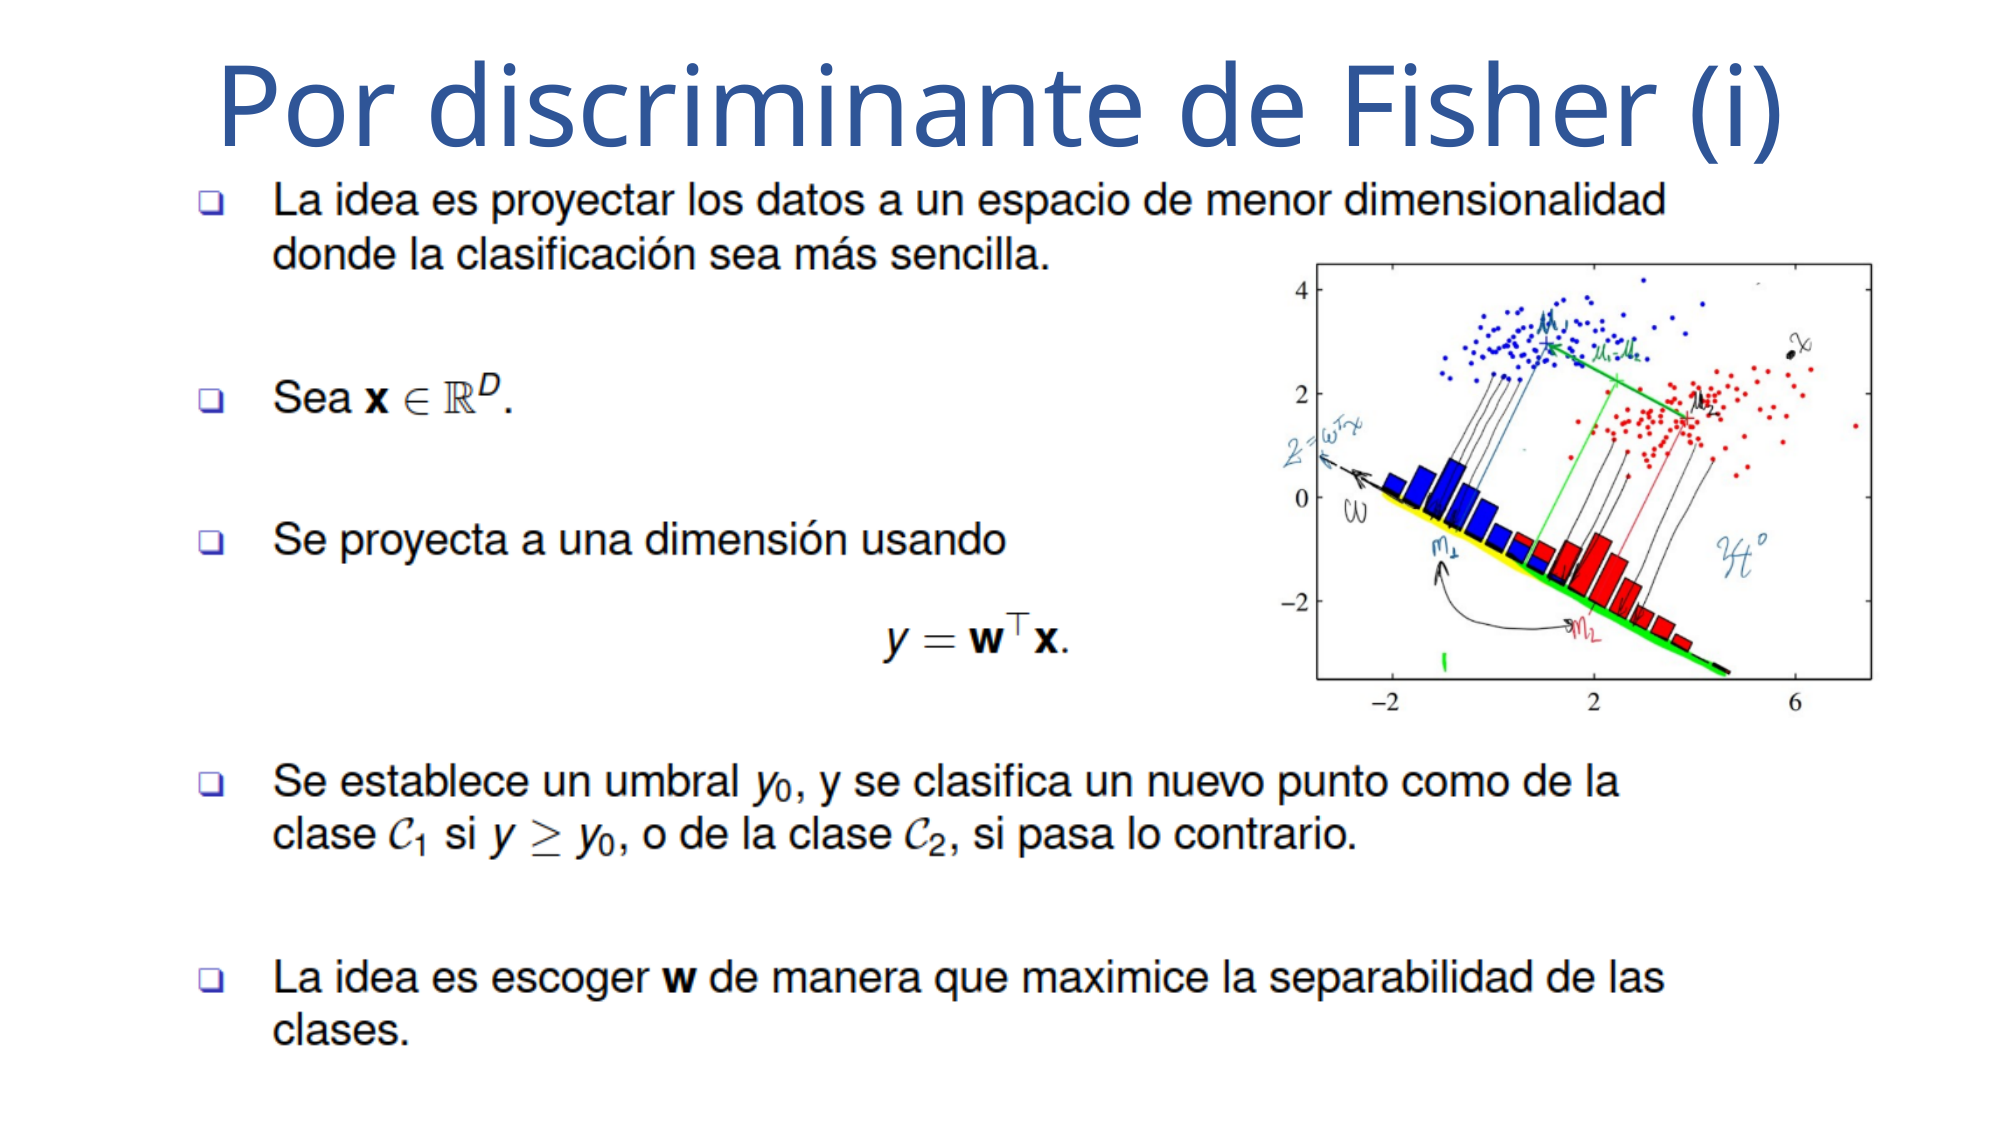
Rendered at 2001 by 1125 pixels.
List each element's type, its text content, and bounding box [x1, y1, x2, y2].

picture [164, 149, 1906, 1084]
title Por discriminante de Fisher (i) [137, 0, 1863, 219]
